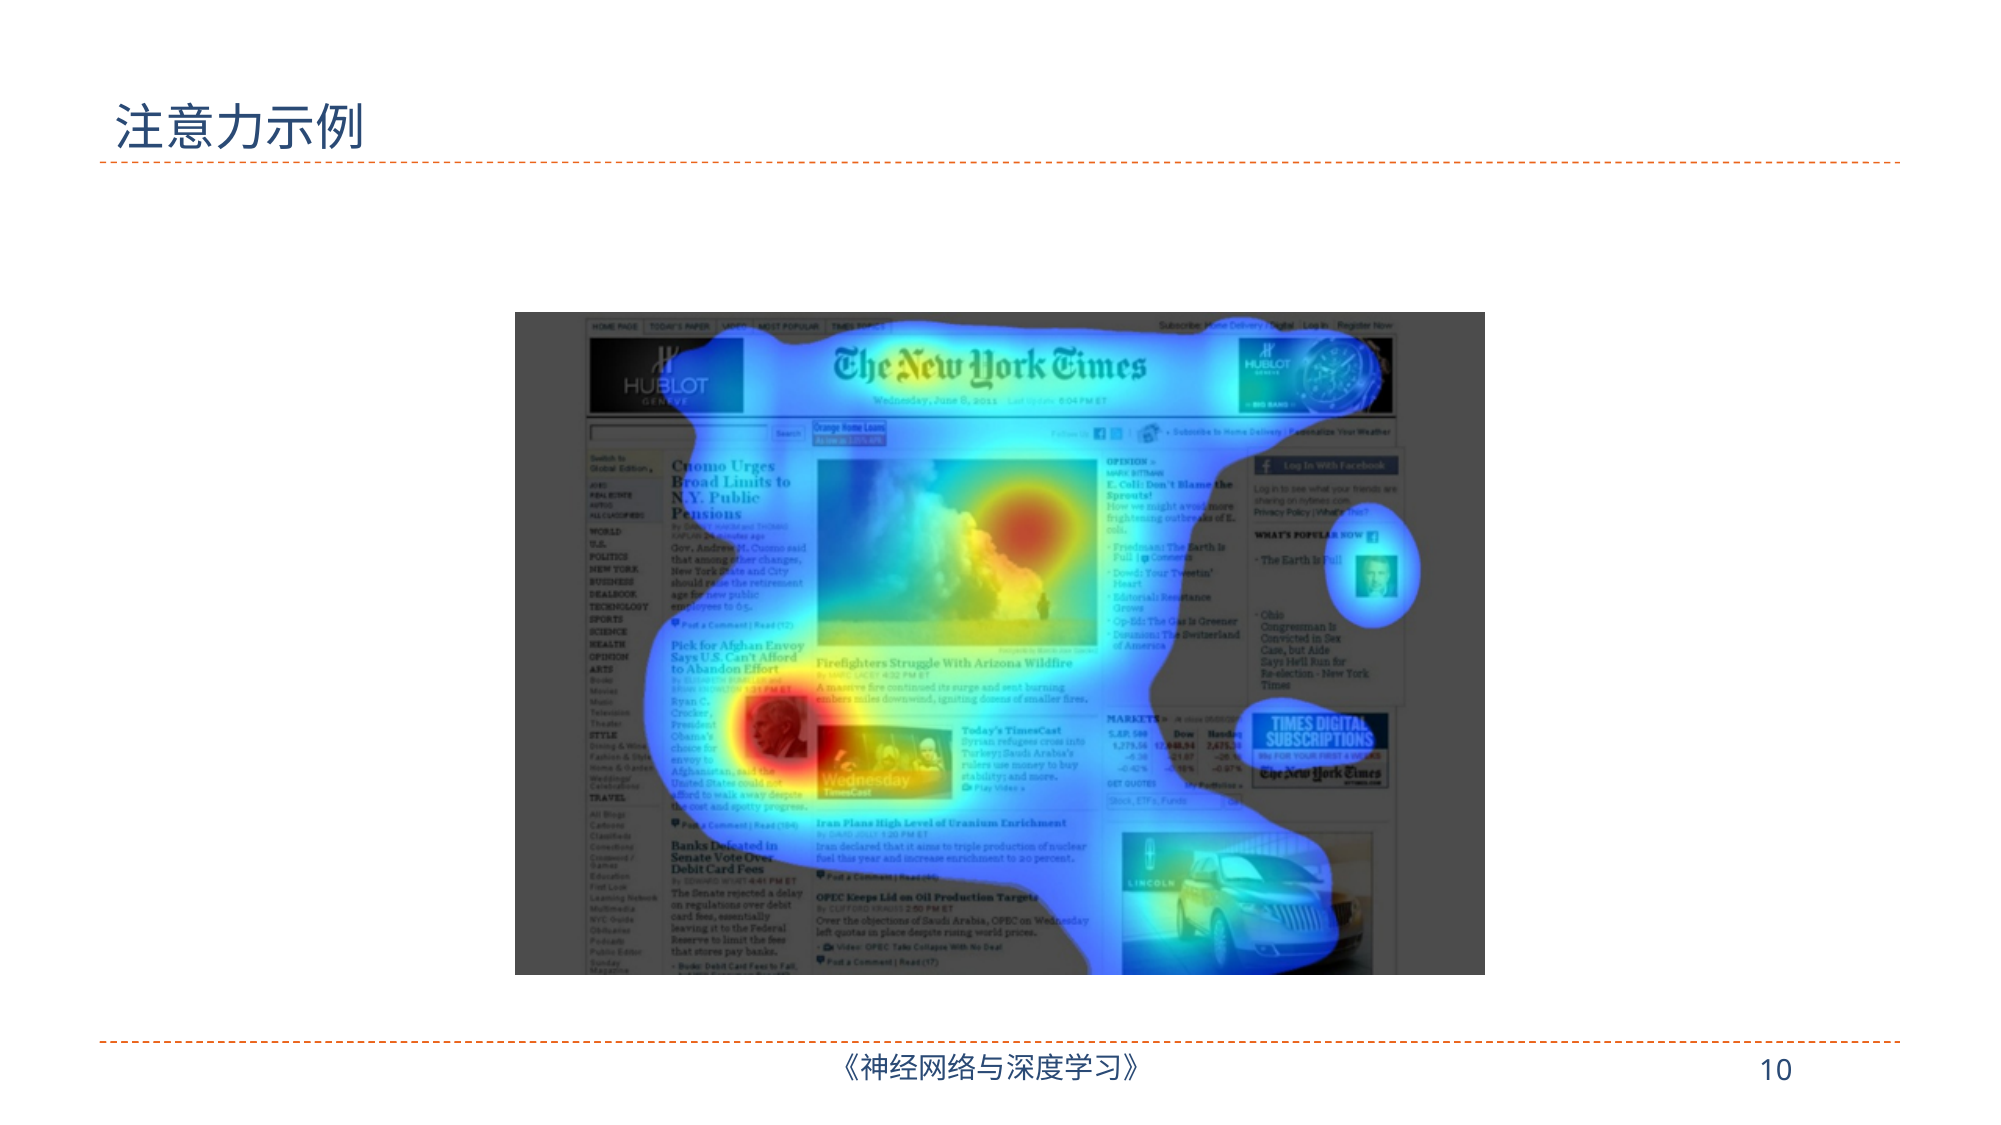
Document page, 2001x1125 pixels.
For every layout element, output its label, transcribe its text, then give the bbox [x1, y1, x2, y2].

picture [515, 312, 1485, 976]
title 注意力示例 [99, 24, 1900, 164]
